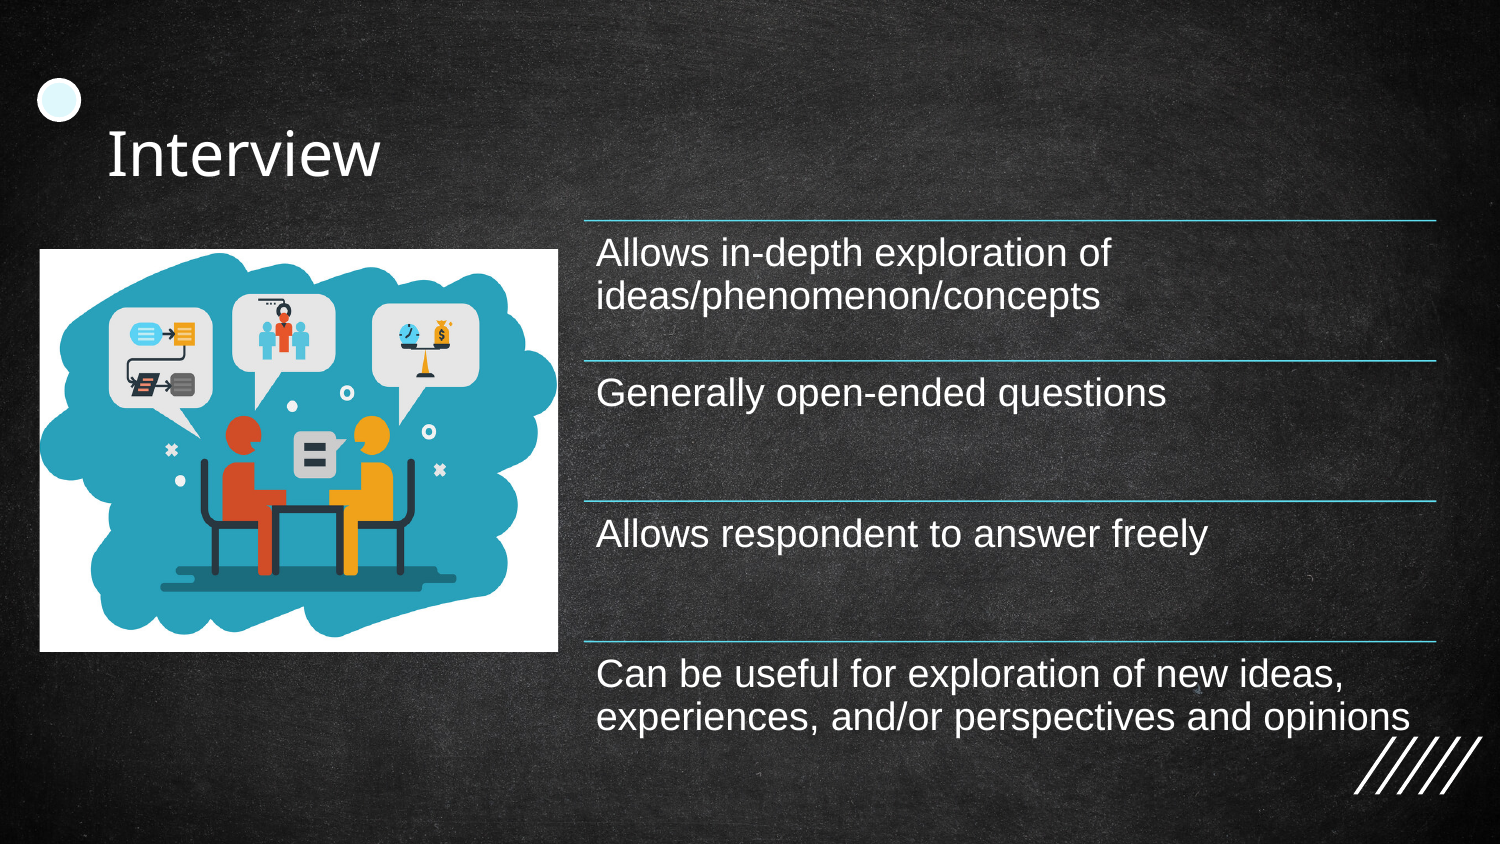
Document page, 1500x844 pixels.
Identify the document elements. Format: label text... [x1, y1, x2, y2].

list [583, 220, 1437, 782]
picture [0, 0, 1500, 844]
title Interview [107, 74, 1393, 238]
